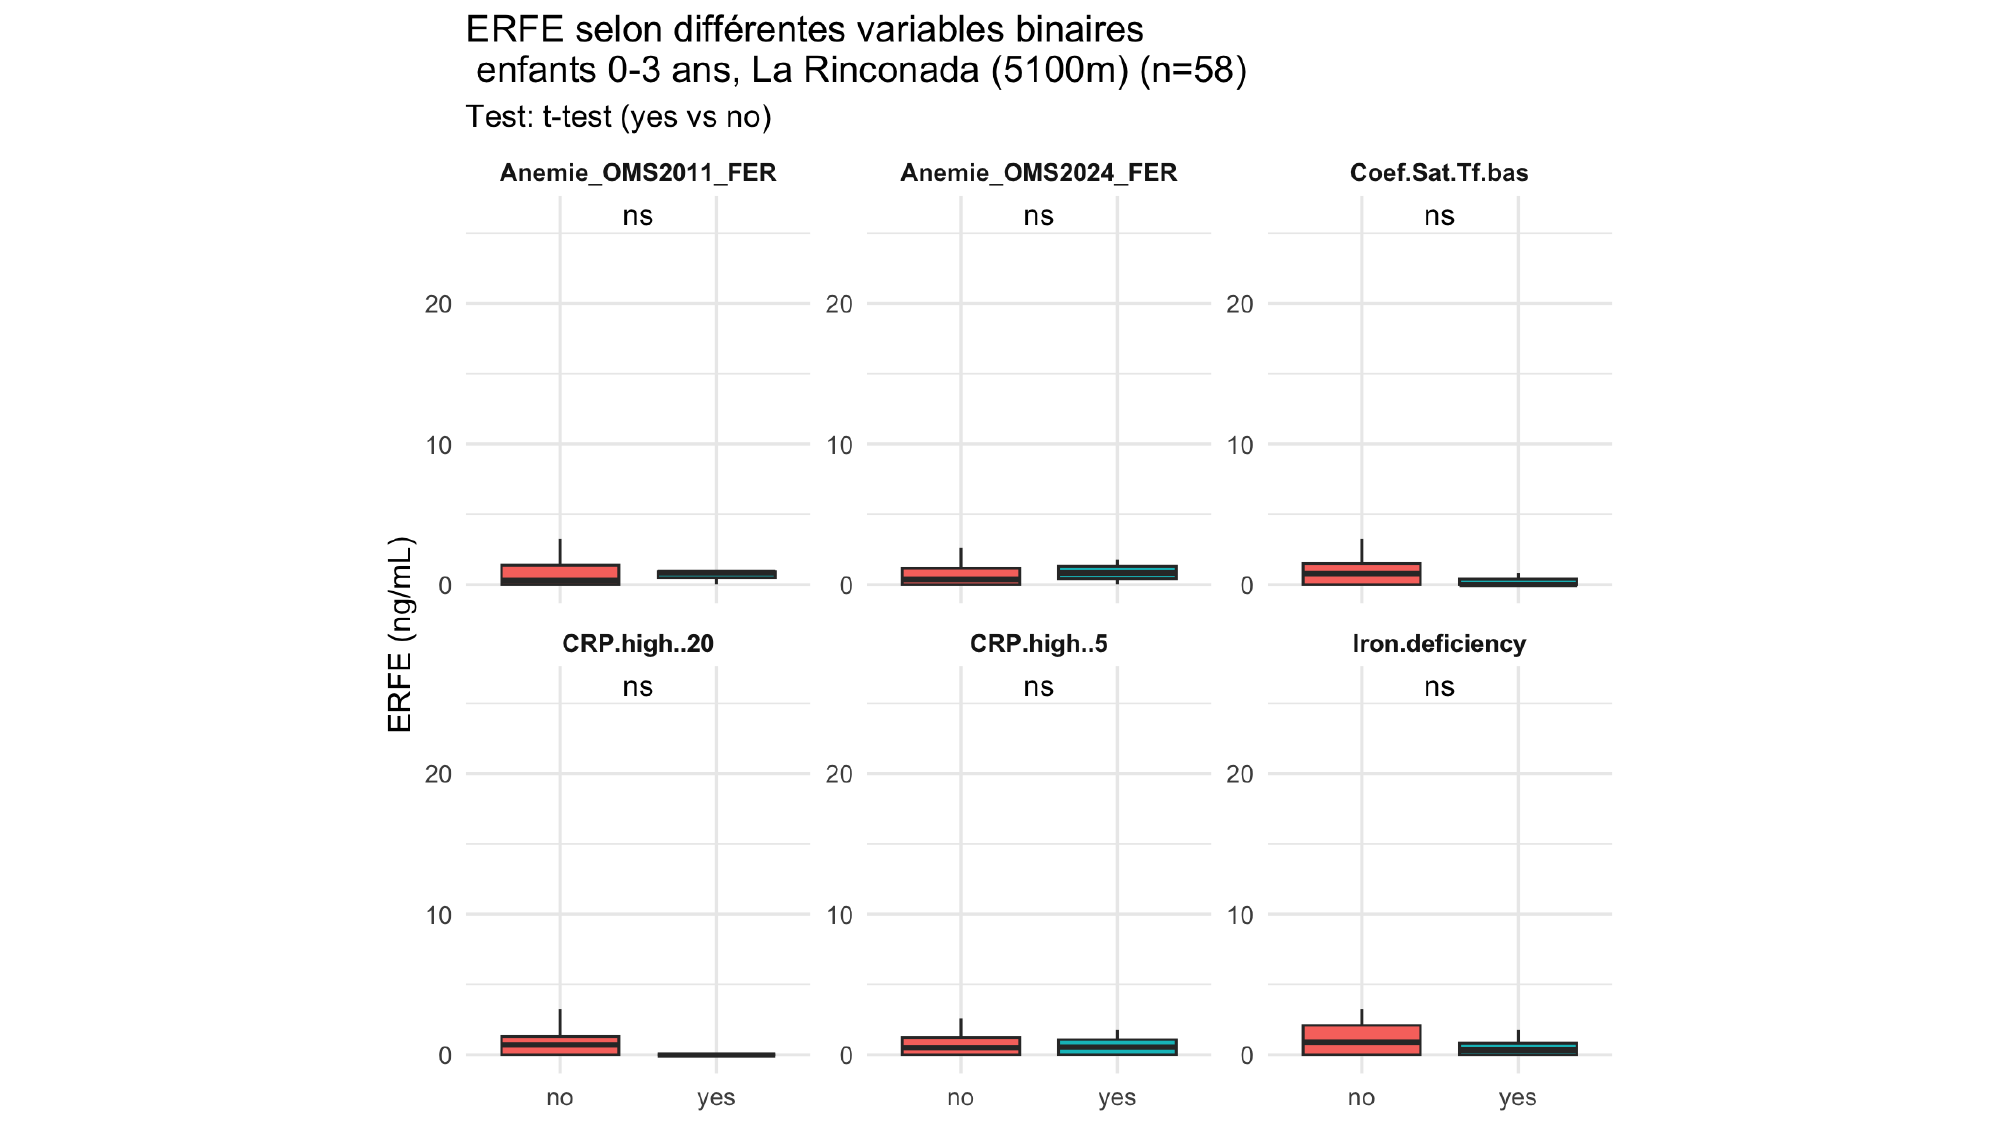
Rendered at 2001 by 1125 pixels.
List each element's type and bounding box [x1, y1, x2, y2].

picture [372, 0, 1627, 1125]
